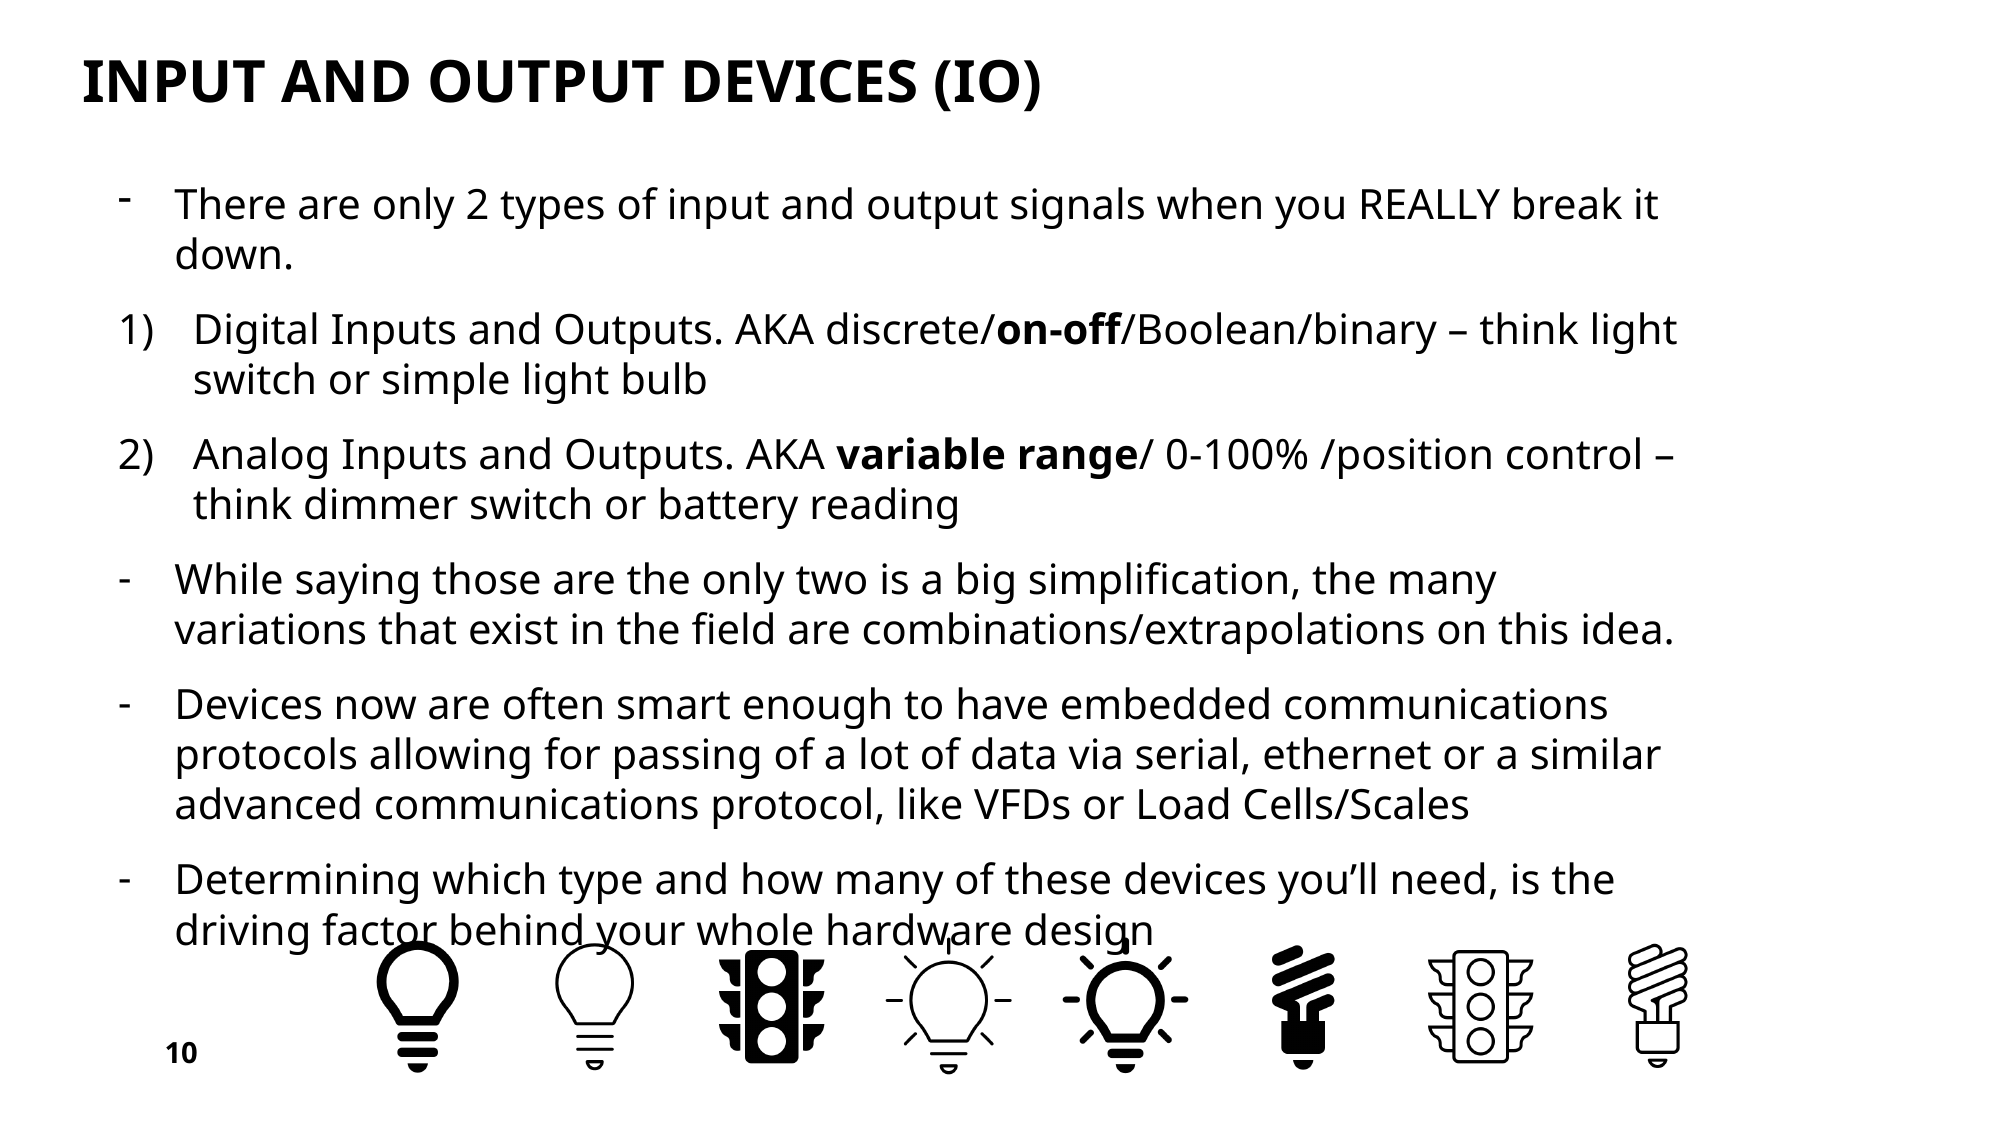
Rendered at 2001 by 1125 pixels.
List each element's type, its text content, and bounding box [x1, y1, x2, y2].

title Input and OUTPUT Devices (IO) [67, 10, 1774, 123]
picture [873, 931, 1024, 1082]
picture [342, 931, 493, 1082]
picture [1582, 931, 1733, 1082]
picture [1227, 931, 1378, 1082]
picture [1405, 931, 1556, 1082]
slide_number 10 [149, 1024, 588, 1085]
picture [519, 931, 670, 1082]
picture [1050, 931, 1201, 1082]
picture [696, 931, 847, 1082]
list There are only 2 types of input and output signals when you REALLY break it down. Digital Inputs and Outputs. AKA discrete/on-off/Boolean/binary – think light switch or simple light bulb Analog Inputs and Outputs. AKA variable range/ 0-100% /position control – think dimmer switch or battery reading While saying those are the only two is a big simplification, the many variations that exist in the field are combinations/extrapolations on this idea. Devices now are often smart enough to have embedded communications protocols allowing for passing of a lot of data via serial, ethernet or a similar advanced communications protocol, like VFDs or Load Cells/Scales Determining which type and how many of these devices you’ll need, is the driving factor behind your whole hardware design [102, 169, 1709, 978]
